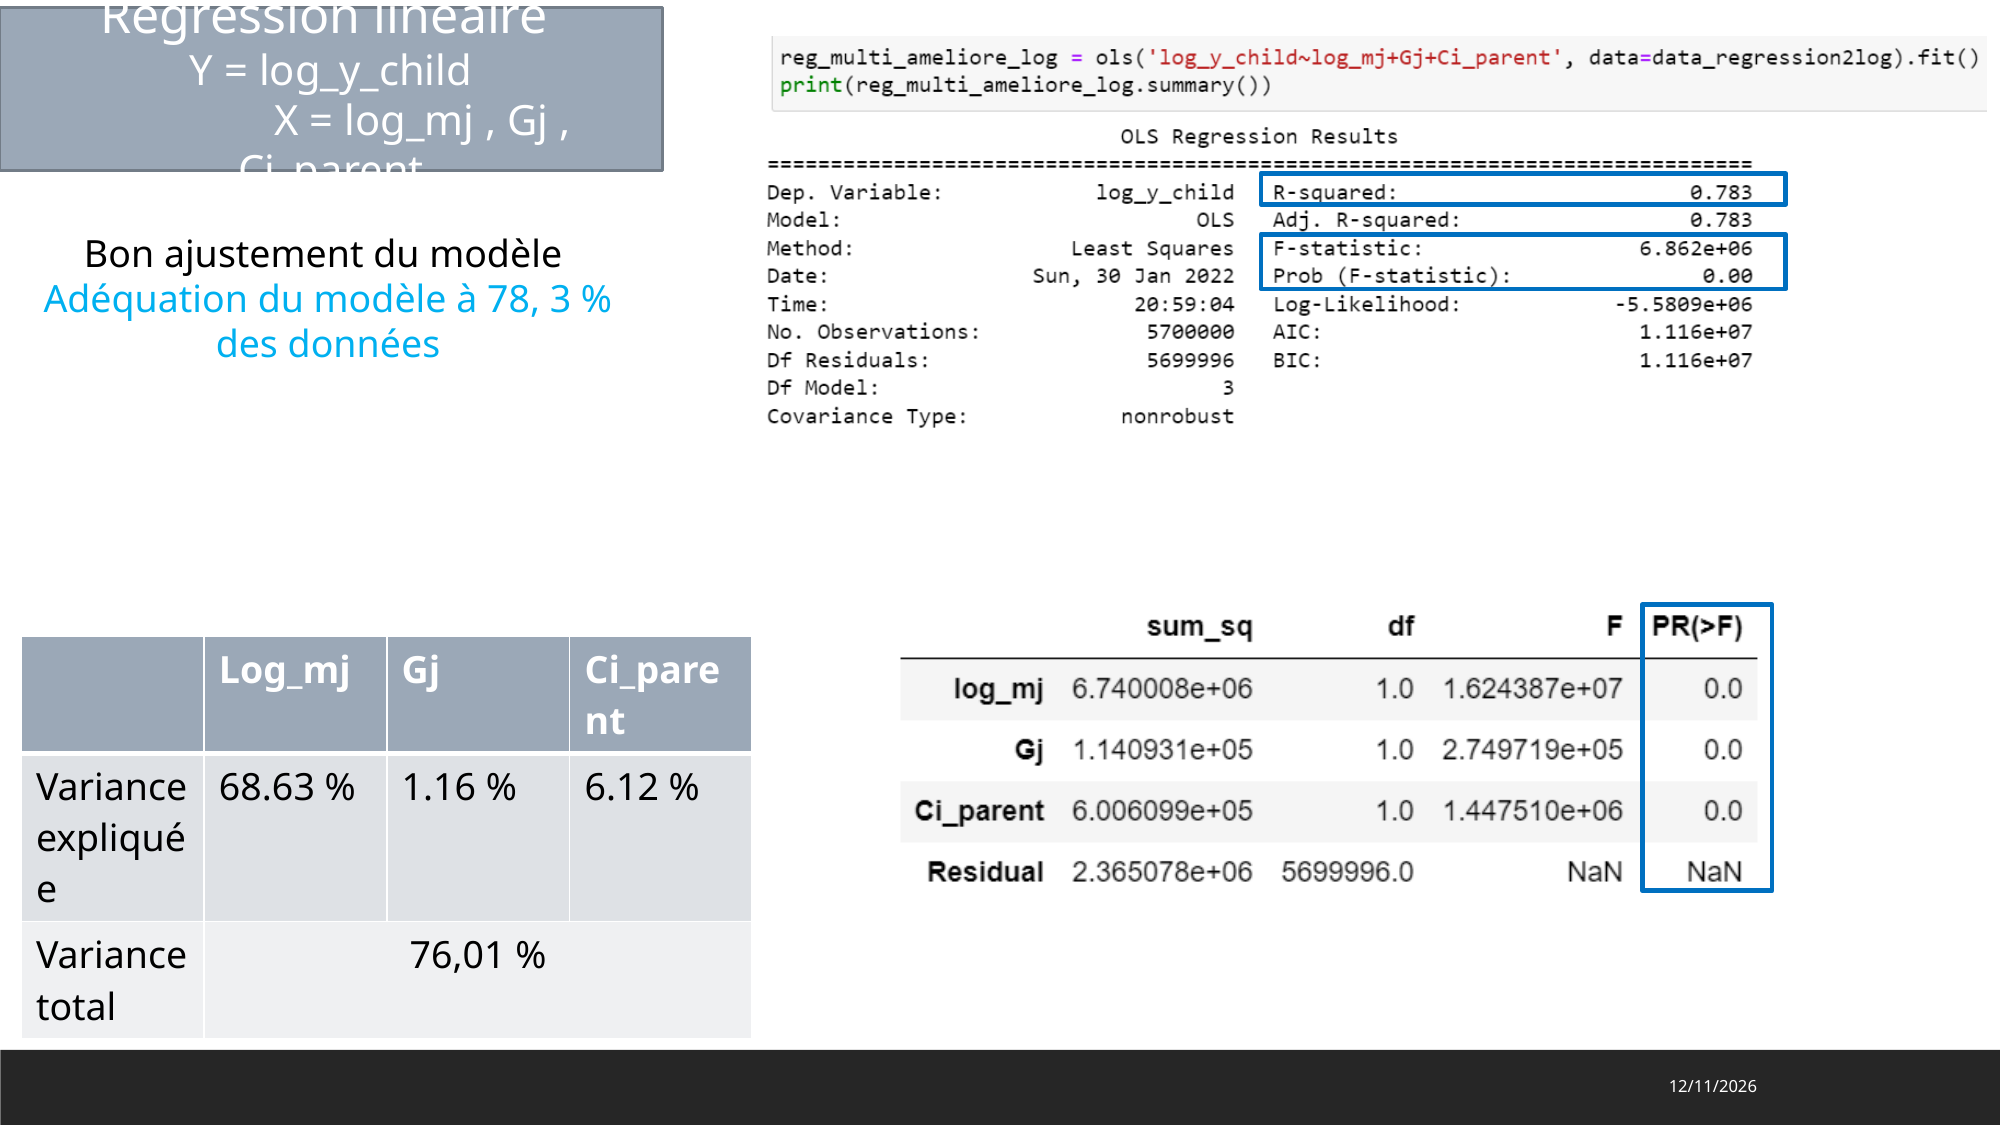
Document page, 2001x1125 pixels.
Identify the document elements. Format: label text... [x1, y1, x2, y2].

table_cell 68.63 % [205, 756, 386, 921]
picture [892, 566, 1804, 921]
table_cell Variance total [22, 922, 203, 1038]
table_header Gj [388, 637, 569, 751]
table_cell 1.16 % [388, 756, 569, 921]
text_box Régression linéaire Y = log_y_child X = log_mj , Gj , Ci_parent [0, 6, 664, 172]
table_cell Variance expliquée [22, 756, 203, 921]
table_header Log_mj [205, 637, 386, 751]
table_cell 6.12 % [570, 756, 751, 921]
table_cell 76,01 % [205, 922, 751, 1038]
picture [751, 36, 1987, 431]
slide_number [1348, 1057, 1773, 1118]
table_header [22, 637, 203, 751]
text_box Bon ajustement du modèle Adéquation du modèle à 78, 3 % des données [0, 233, 658, 406]
table_header Ci_parent [570, 637, 751, 751]
